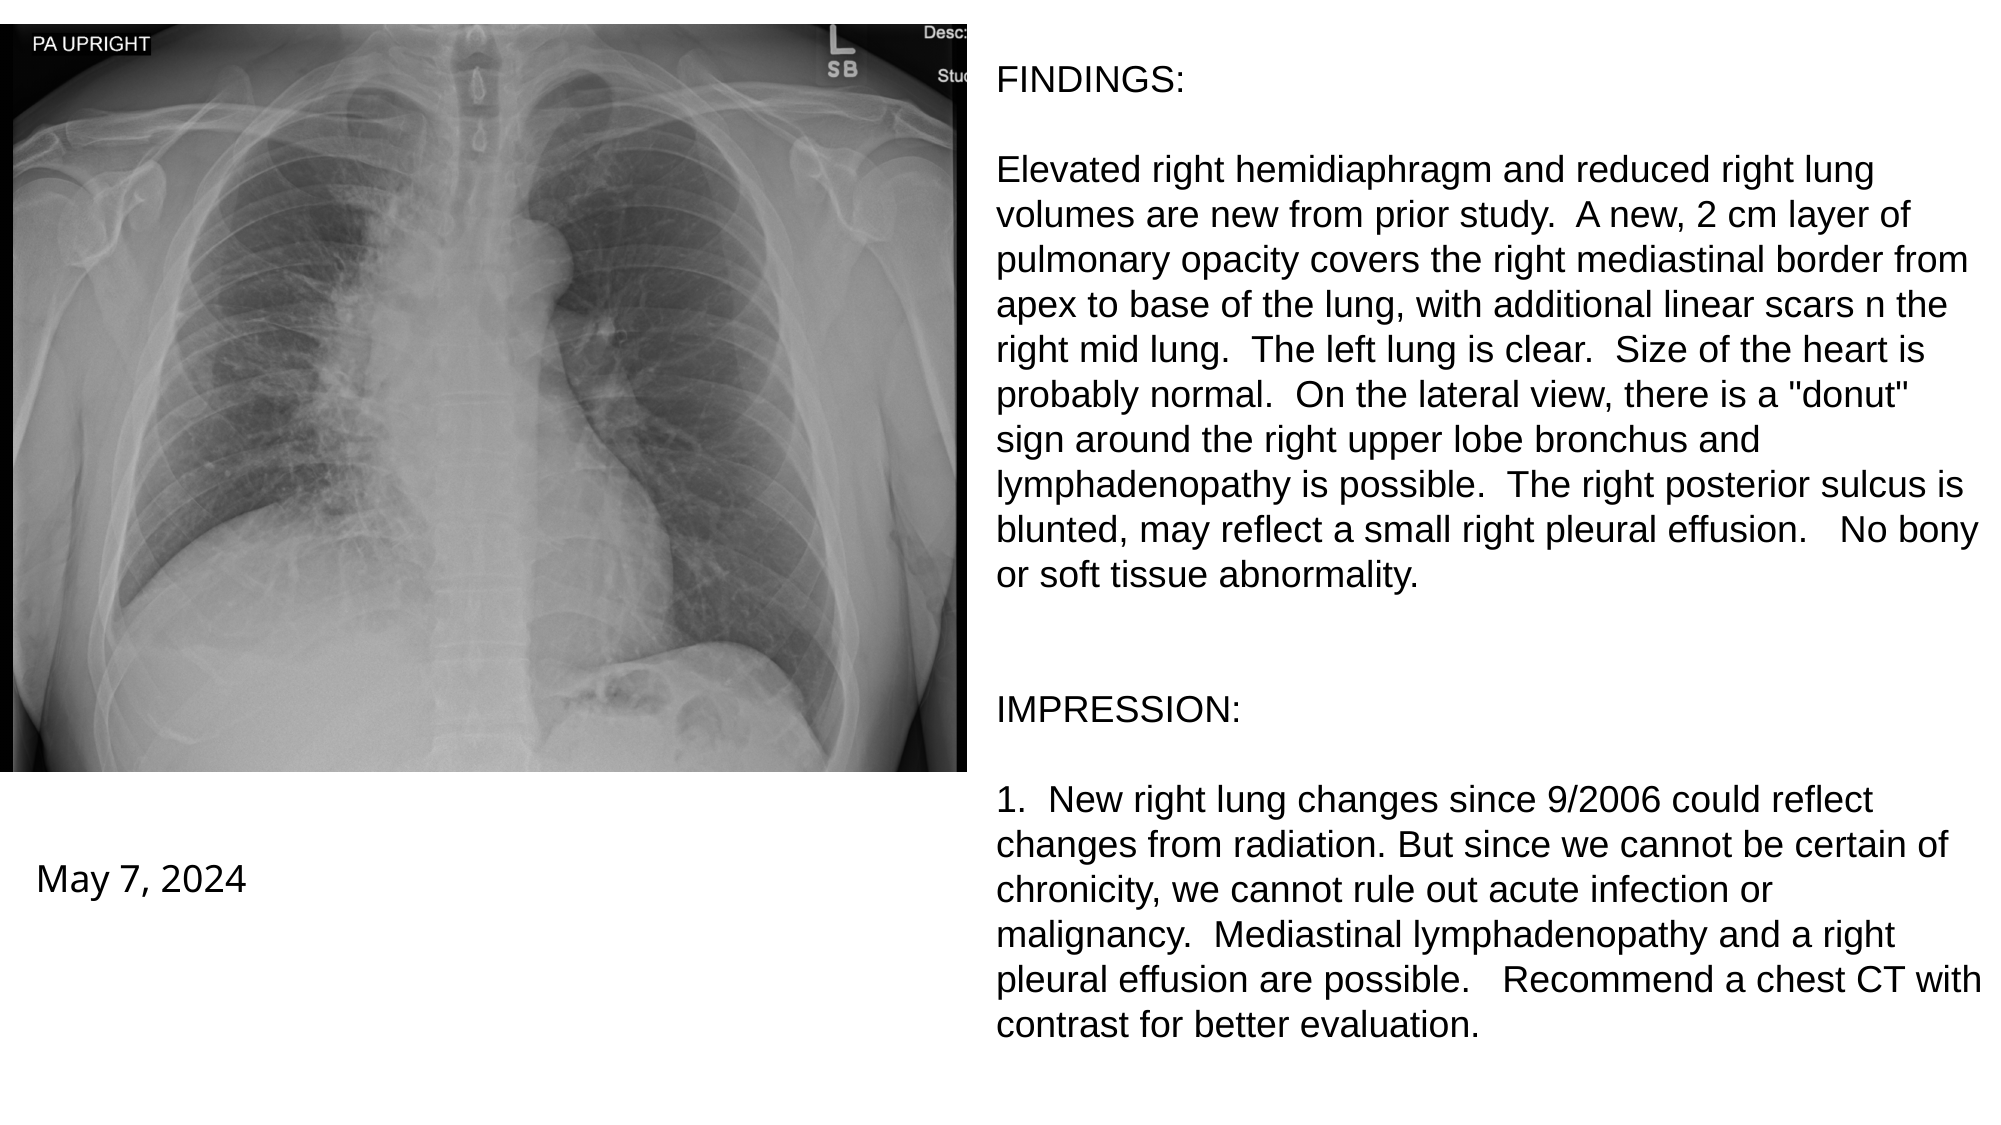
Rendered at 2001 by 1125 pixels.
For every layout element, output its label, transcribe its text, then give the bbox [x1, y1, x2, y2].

text_box FINDINGS: Elevated right hemidiaphragm and reduced right lung volumes are new from prior study. A new, 2 cm layer of pulmonary opacity covers the right mediastinal border from apex to base of the lung, with additional linear scars n the right mid lung. The left lung is clear. Size of the heart is probably normal. On the lateral view, there is a "donut" sign around the right upper lobe bronchus and lymphadenopathy is possible. The right posterior sulcus is blunted, may reflect a small right pleural effusion. No bony or soft tissue abnormality. IMPRESSION: 1. New right lung changes since 9/2006 could reflect changes from radiation. But since we cannot be certain of chronicity, we cannot rule out acute infection or malignancy. Mediastinal lymphadenopathy and a right pleural effusion are possible. Recommend a chest CT with contrast for better evaluation. [981, 2, 2000, 1125]
picture [0, 24, 967, 773]
text_box May 7, 2024 [20, 847, 262, 908]
